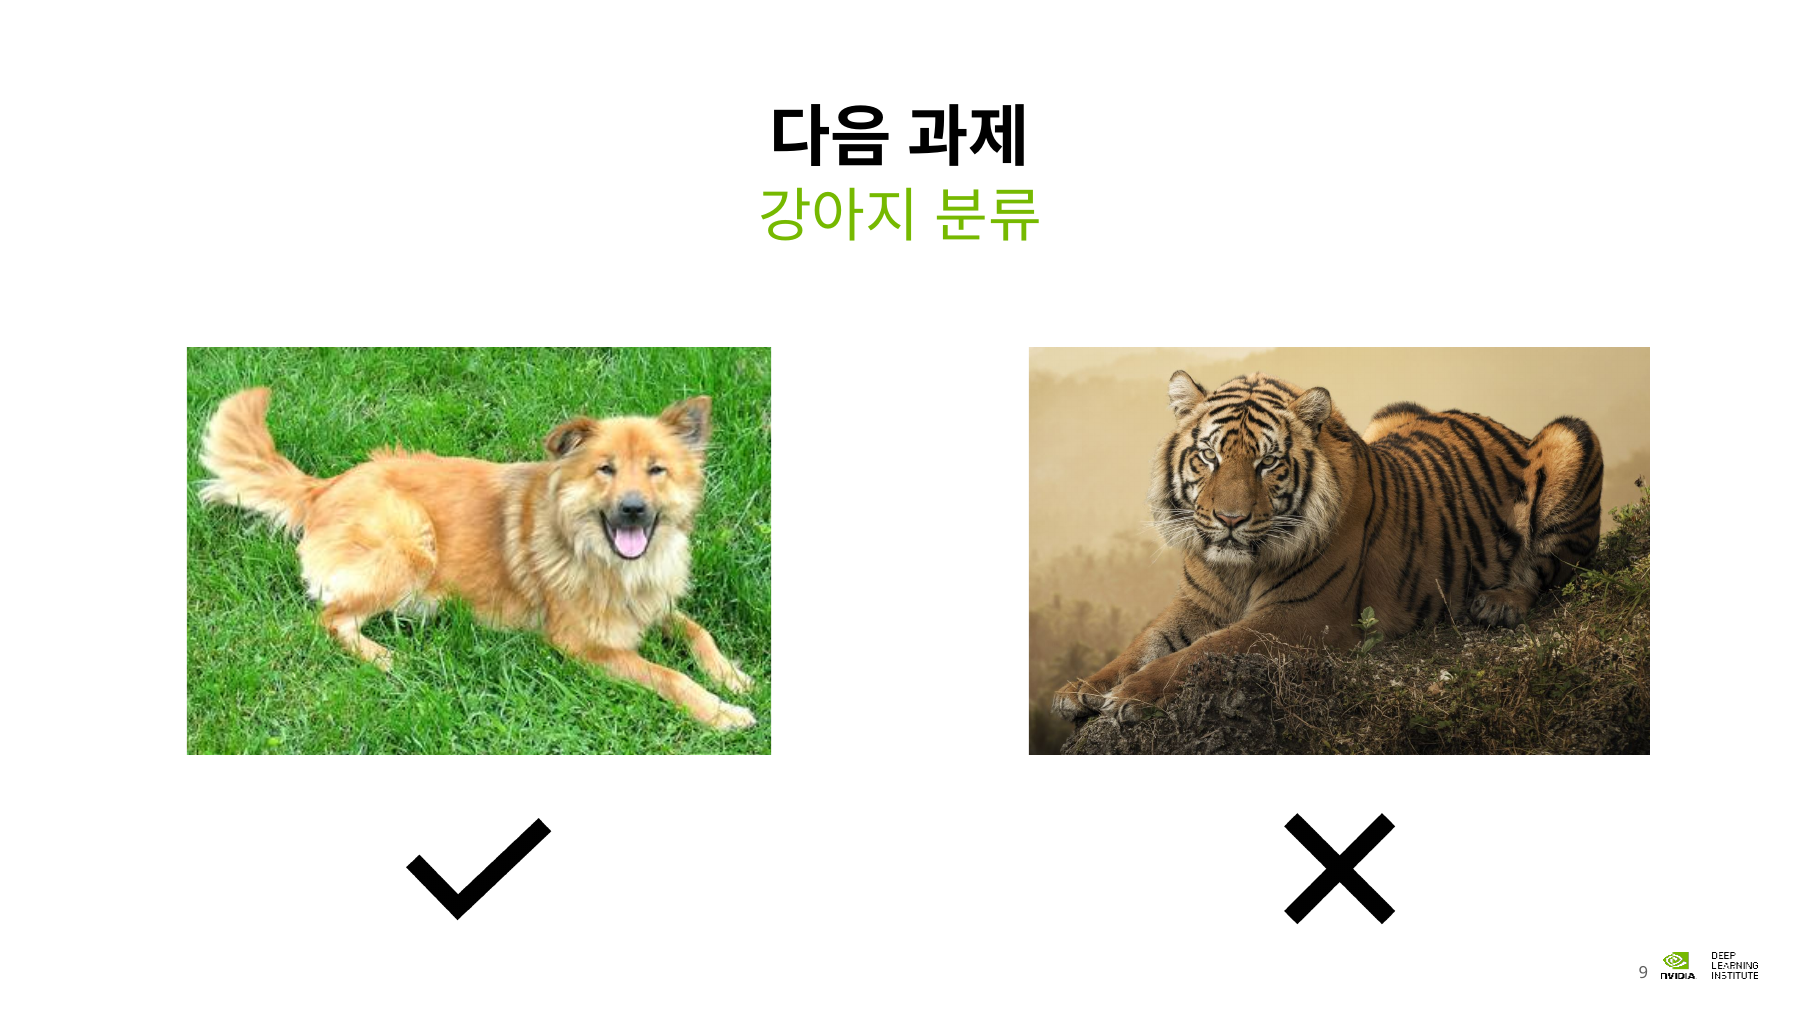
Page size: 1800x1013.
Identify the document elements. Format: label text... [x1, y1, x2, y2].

picture [1028, 346, 1651, 755]
picture [186, 346, 772, 755]
picture [1661, 949, 1758, 983]
list 강아지 분류 [81, 178, 1719, 265]
picture [403, 792, 555, 944]
picture [1264, 792, 1415, 944]
title 다음 과제 [81, 85, 1719, 178]
